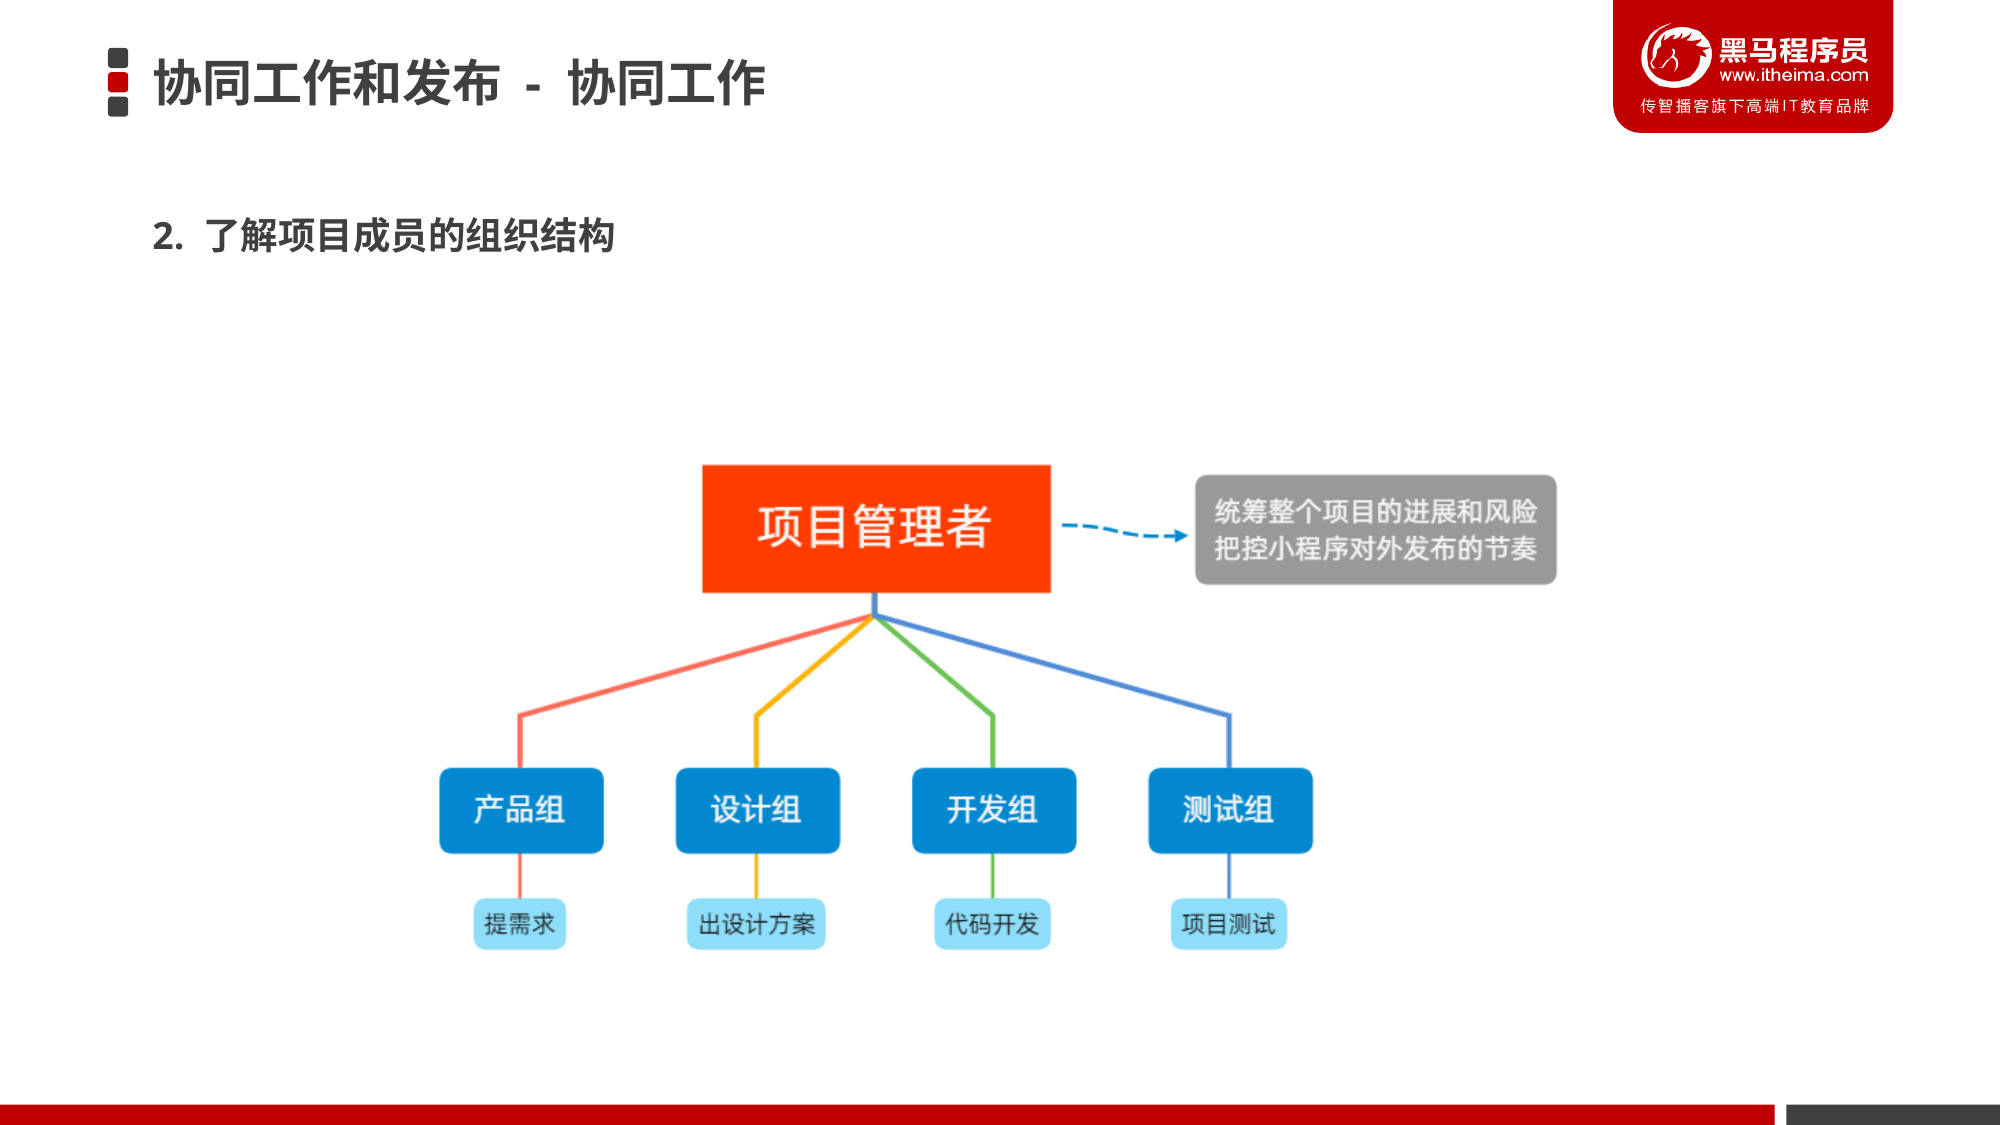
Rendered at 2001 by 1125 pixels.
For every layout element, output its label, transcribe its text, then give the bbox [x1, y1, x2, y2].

list 2. 了解项目成员的组织结构 [137, 192, 1753, 277]
picture [429, 454, 1571, 960]
picture [1616, 11, 1894, 125]
title 协同工作和发布 - 协同工作 [137, 38, 1577, 124]
